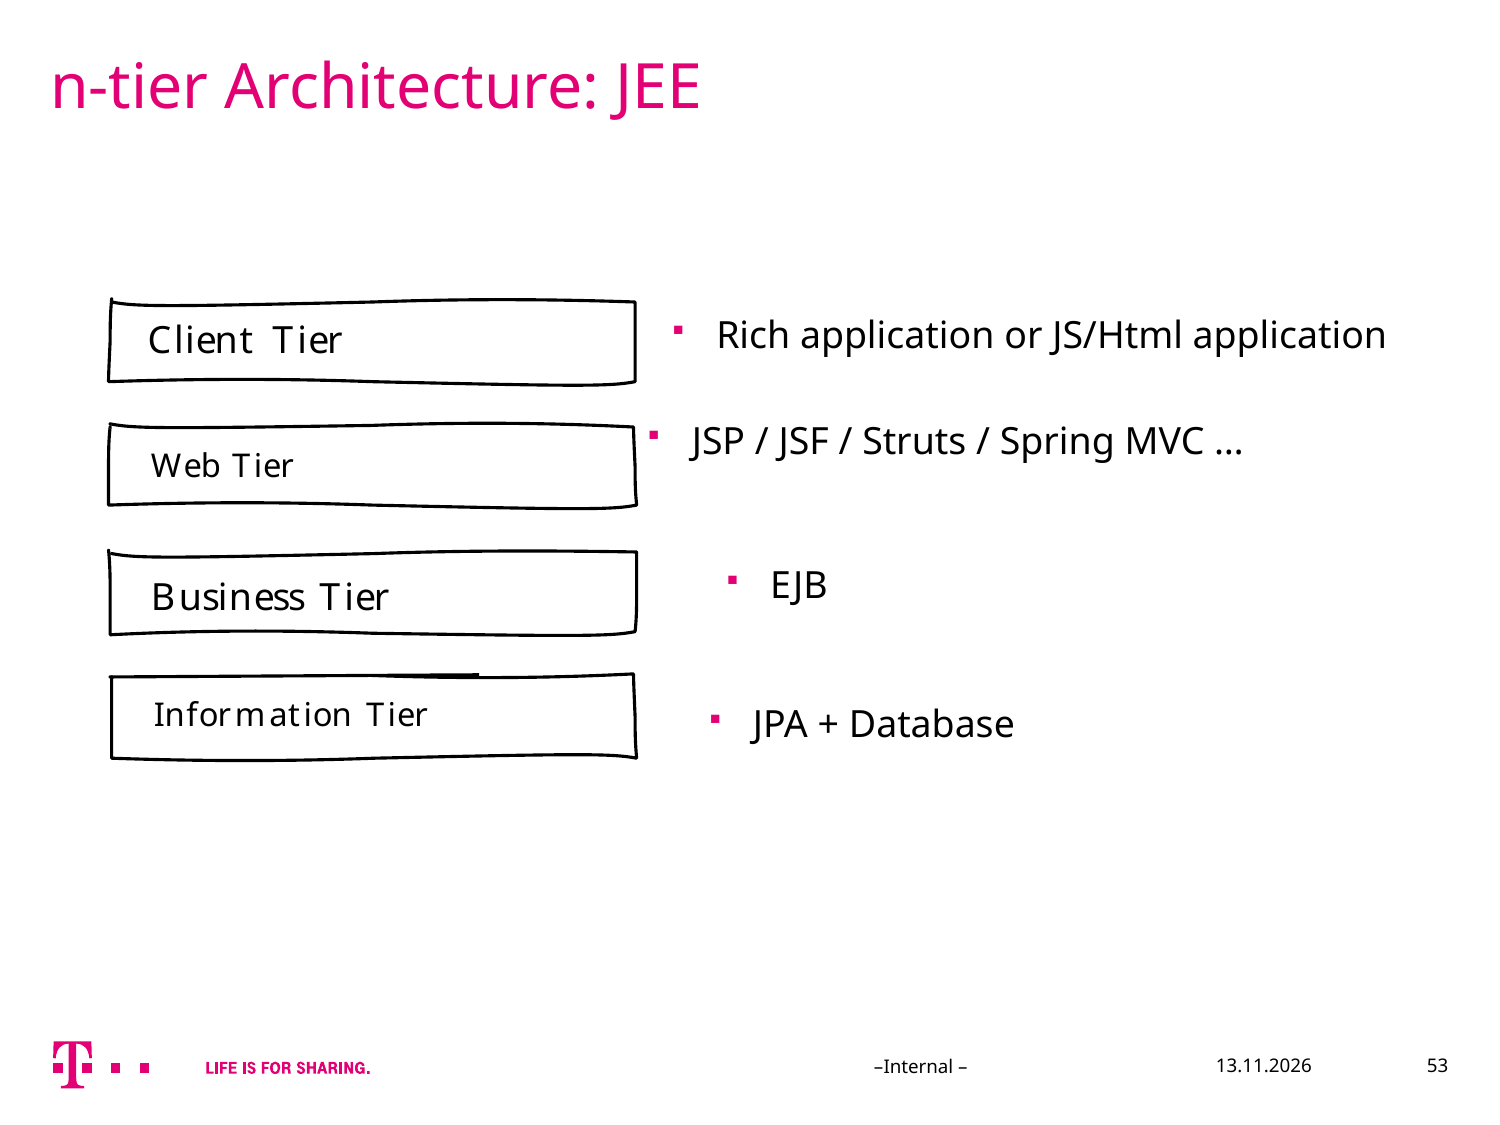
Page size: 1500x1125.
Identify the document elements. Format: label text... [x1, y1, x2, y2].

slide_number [1115, 1054, 1400, 1078]
text_box Rich application or JS/Html application [697, 318, 1388, 357]
slide_number 53 [1400, 1054, 1449, 1078]
title n-tier Architecture: JEE [49, 54, 1444, 125]
text_box JSP / JSF / Struts / Spring MVC … [697, 424, 1245, 462]
text_box EJB [725, 568, 828, 607]
text_box JPA + Database [708, 707, 1016, 746]
footer –Internal – [419, 1054, 1093, 1078]
picture [86, 276, 692, 796]
